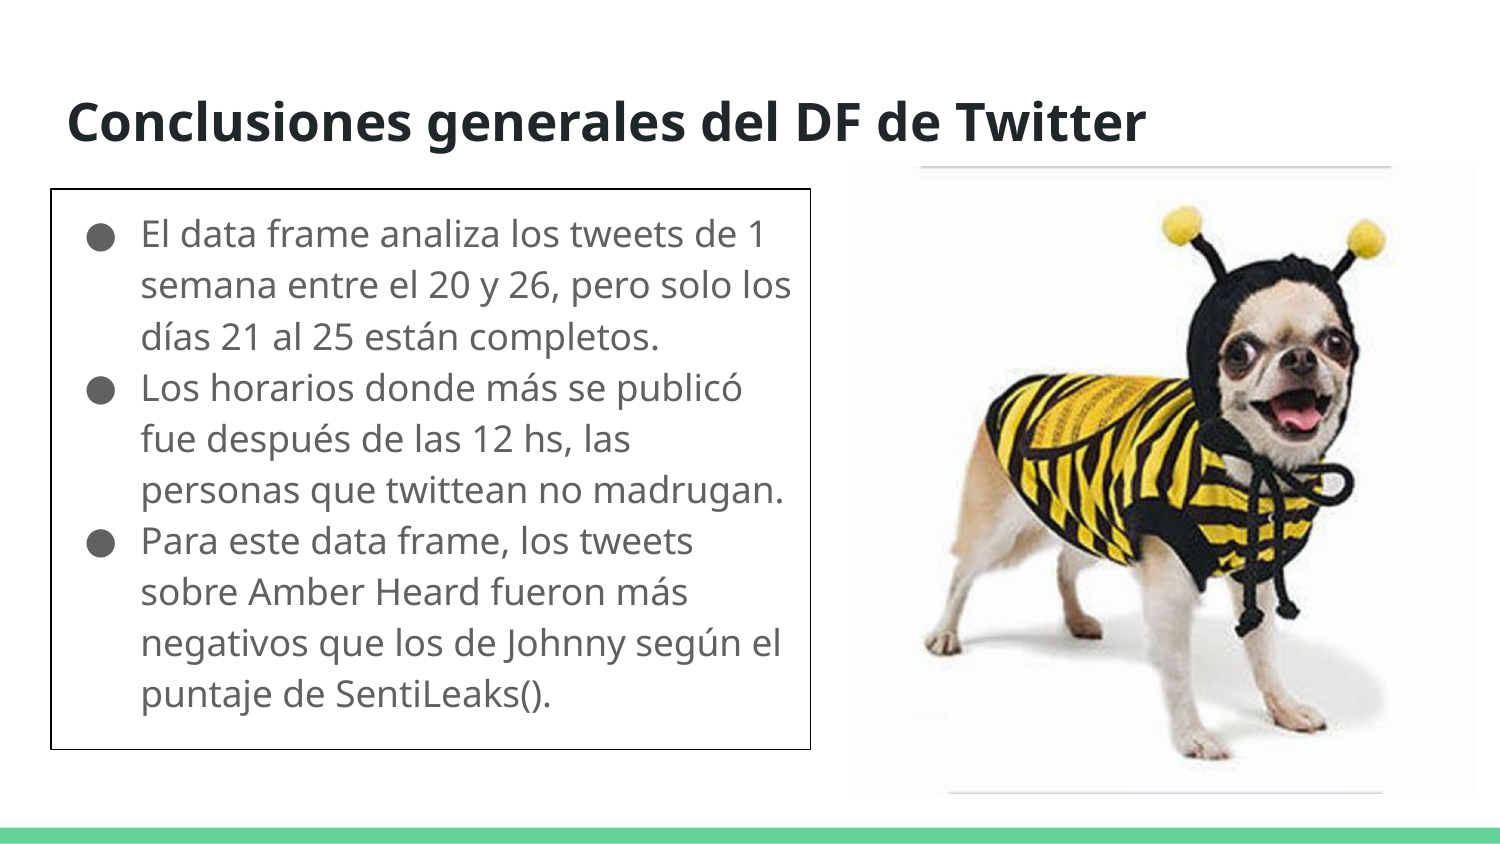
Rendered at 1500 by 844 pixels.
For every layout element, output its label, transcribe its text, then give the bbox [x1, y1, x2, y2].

title Conclusiones generales del DF de Twitter [51, 72, 1449, 167]
picture [848, 166, 1477, 794]
list El data frame analiza los tweets de 1 semana entre el 20 y 26, pero solo los días 21 al 25 están completos. Los horarios donde más se publicó fue después de las 12 hs, las personas que twittean no madrugan. Para este data frame, los tweets sobre Amber Heard fueron más negativos que los de Johnny según el puntaje de SentiLeaks(). [51, 189, 811, 750]
